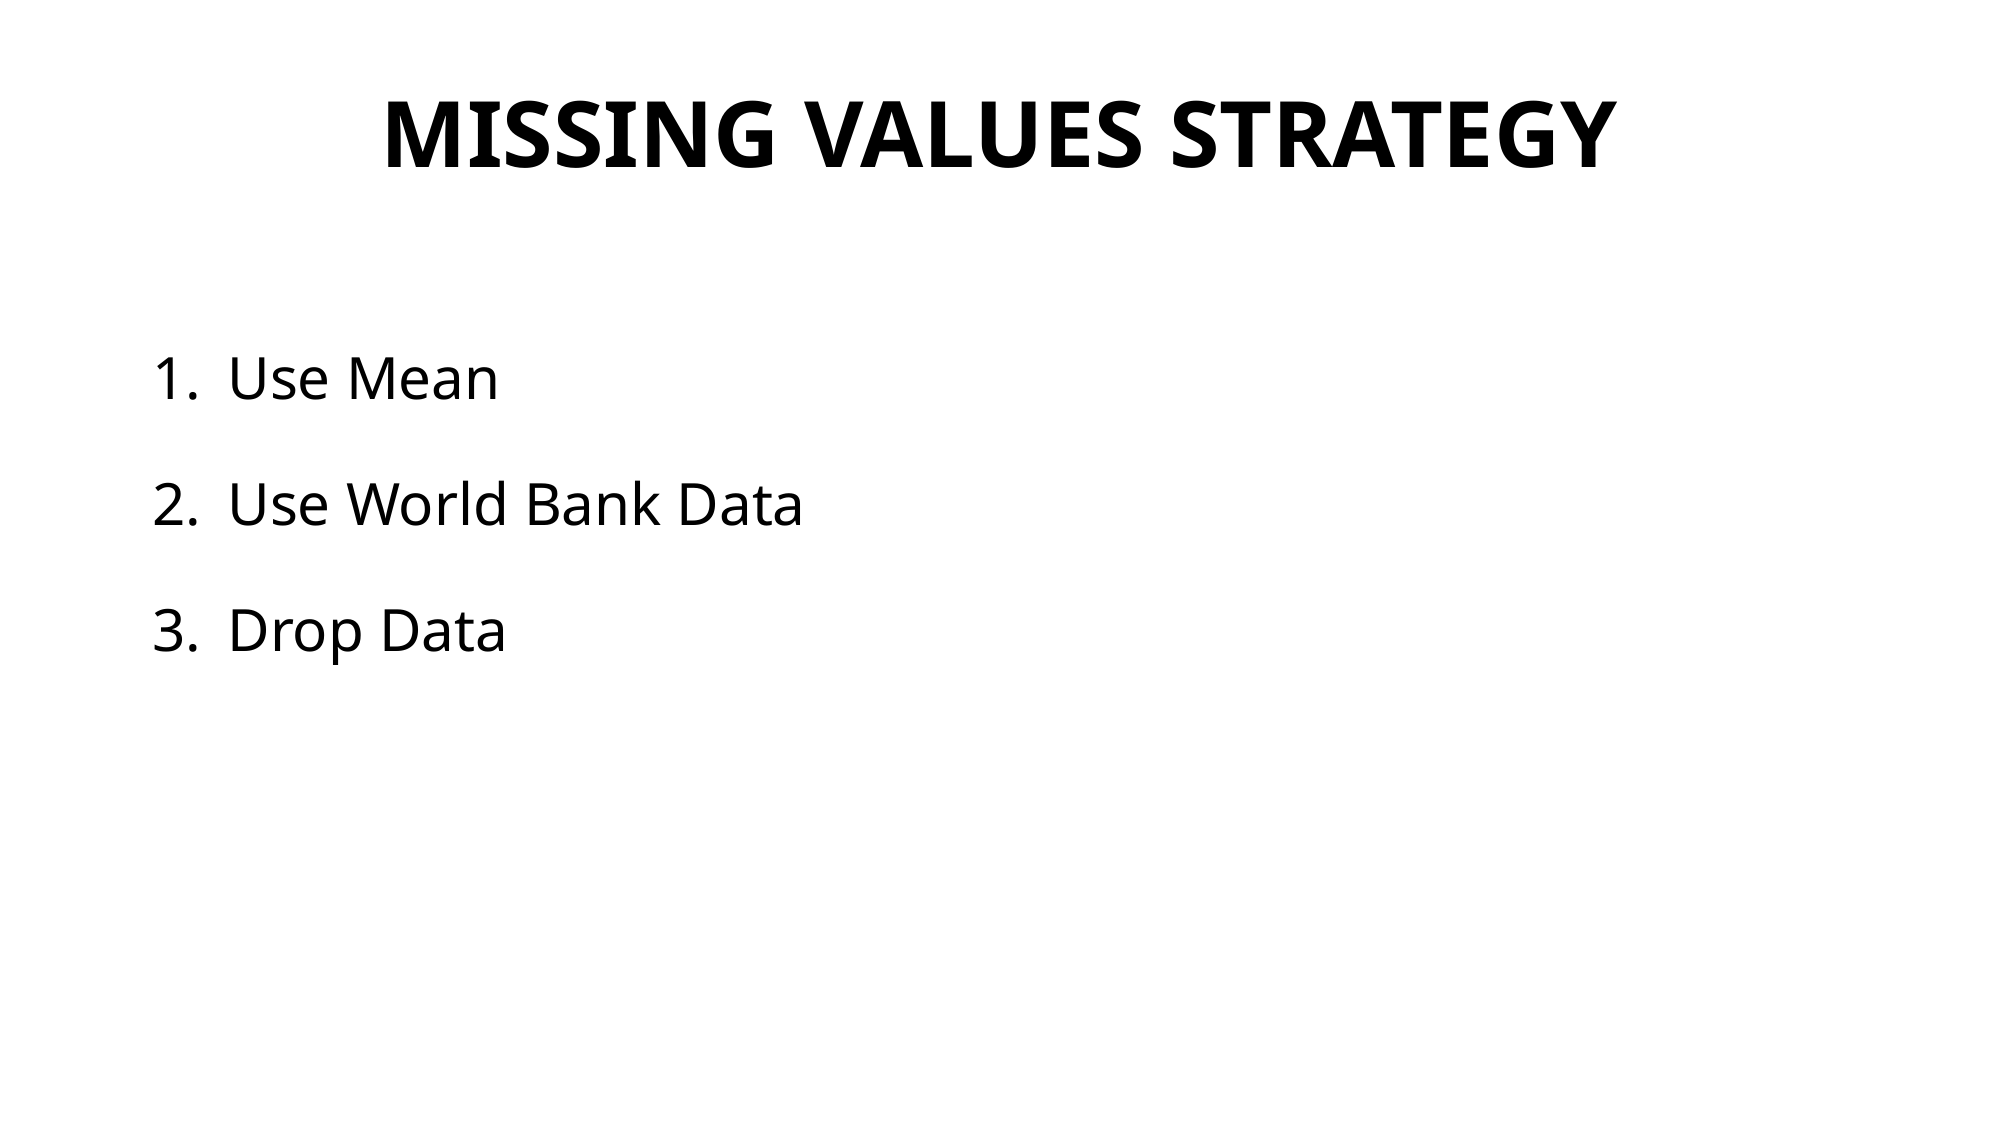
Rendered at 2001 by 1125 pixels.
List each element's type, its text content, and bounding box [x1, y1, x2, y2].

list Use Mean Use World Bank Data Drop Data [137, 299, 1863, 1014]
text_box MISSING VALUES STRATEGY [0, 28, 2000, 246]
